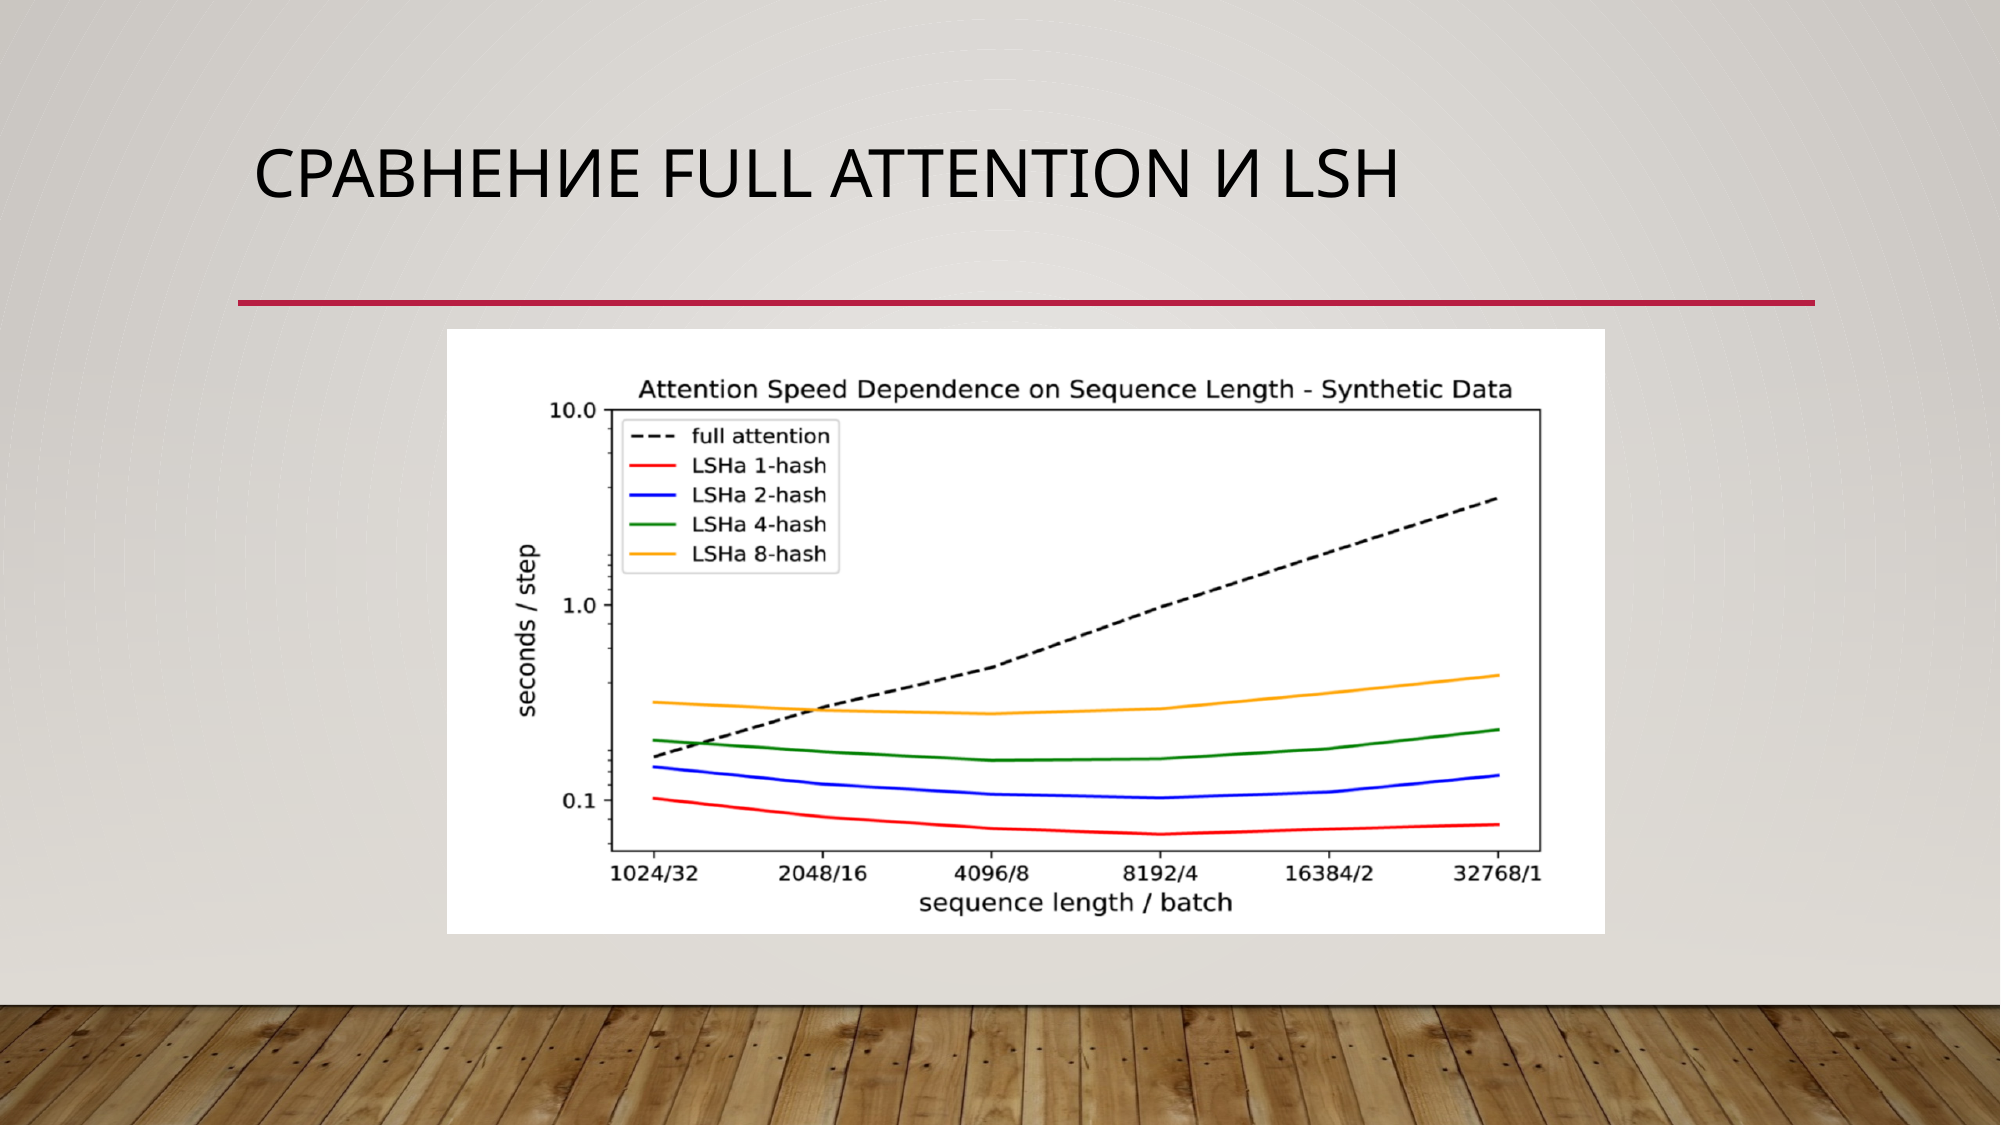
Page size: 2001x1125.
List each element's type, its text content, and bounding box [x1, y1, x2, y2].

title сравнение FULL attention и LSH [238, 131, 1814, 305]
picture [446, 329, 1605, 934]
picture [0, 1005, 2000, 1125]
